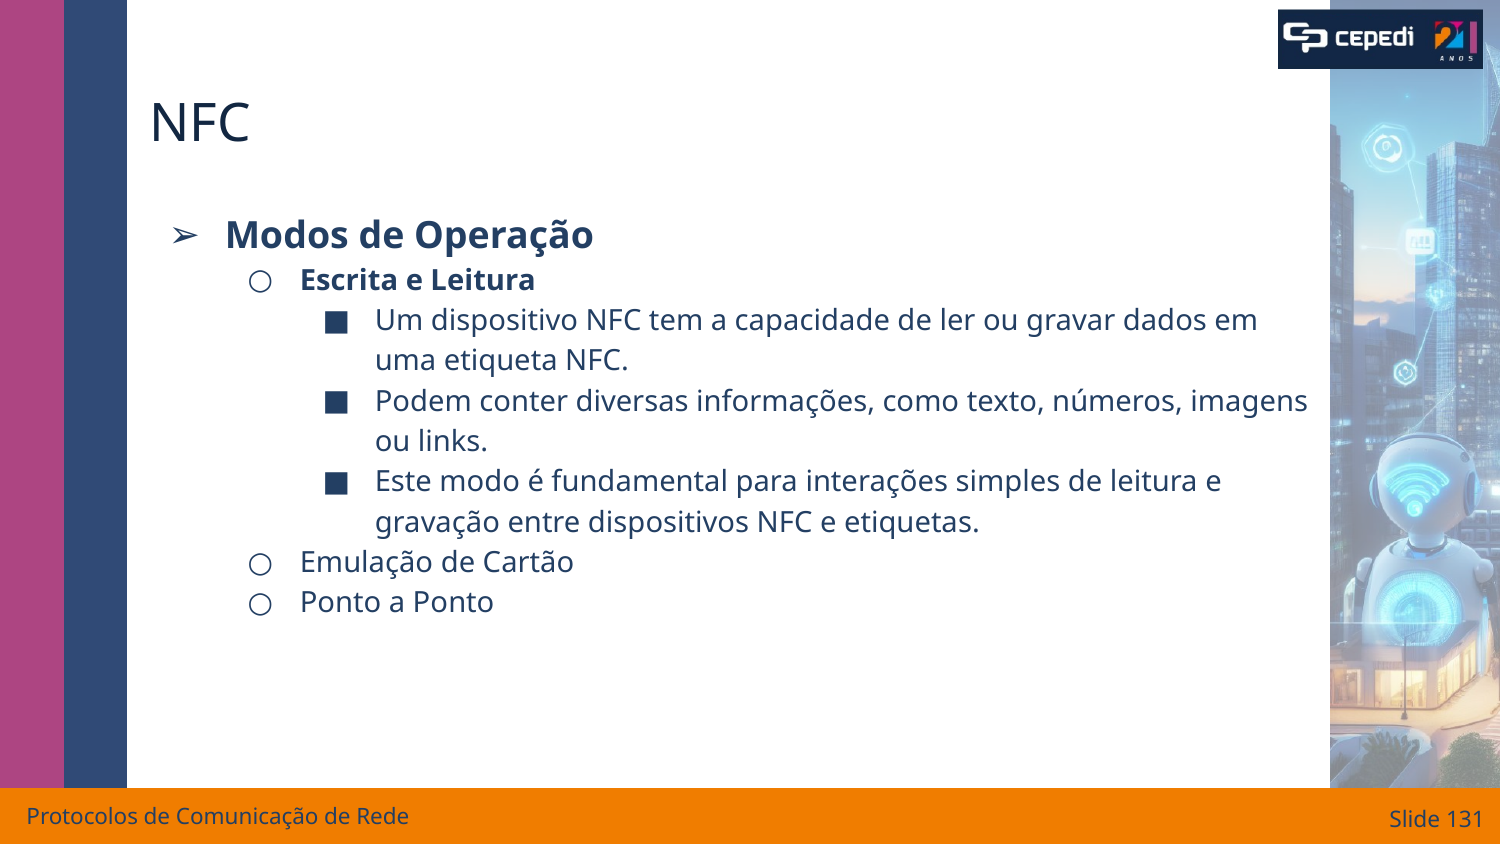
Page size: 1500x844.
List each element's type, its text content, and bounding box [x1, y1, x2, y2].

list Modos de Operação Escrita e Leitura Um dispositivo NFC tem a capacidade de ler ou gravar dados em uma etiqueta NFC. Podem conter diversas informações, como texto, números, imagens ou links. Este modo é fundamental para interações simples de leitura e gravação entre dispositivos NFC e etiquetas. Emulação de Cartão Ponto a Ponto [134, 189, 1339, 750]
picture [0, 0, 1500, 844]
title NFC [134, 72, 1339, 167]
subtitle Protocolos de Comunicação de Rede [11, 782, 677, 844]
slide_number Slide ‹#› [1277, 789, 1500, 844]
